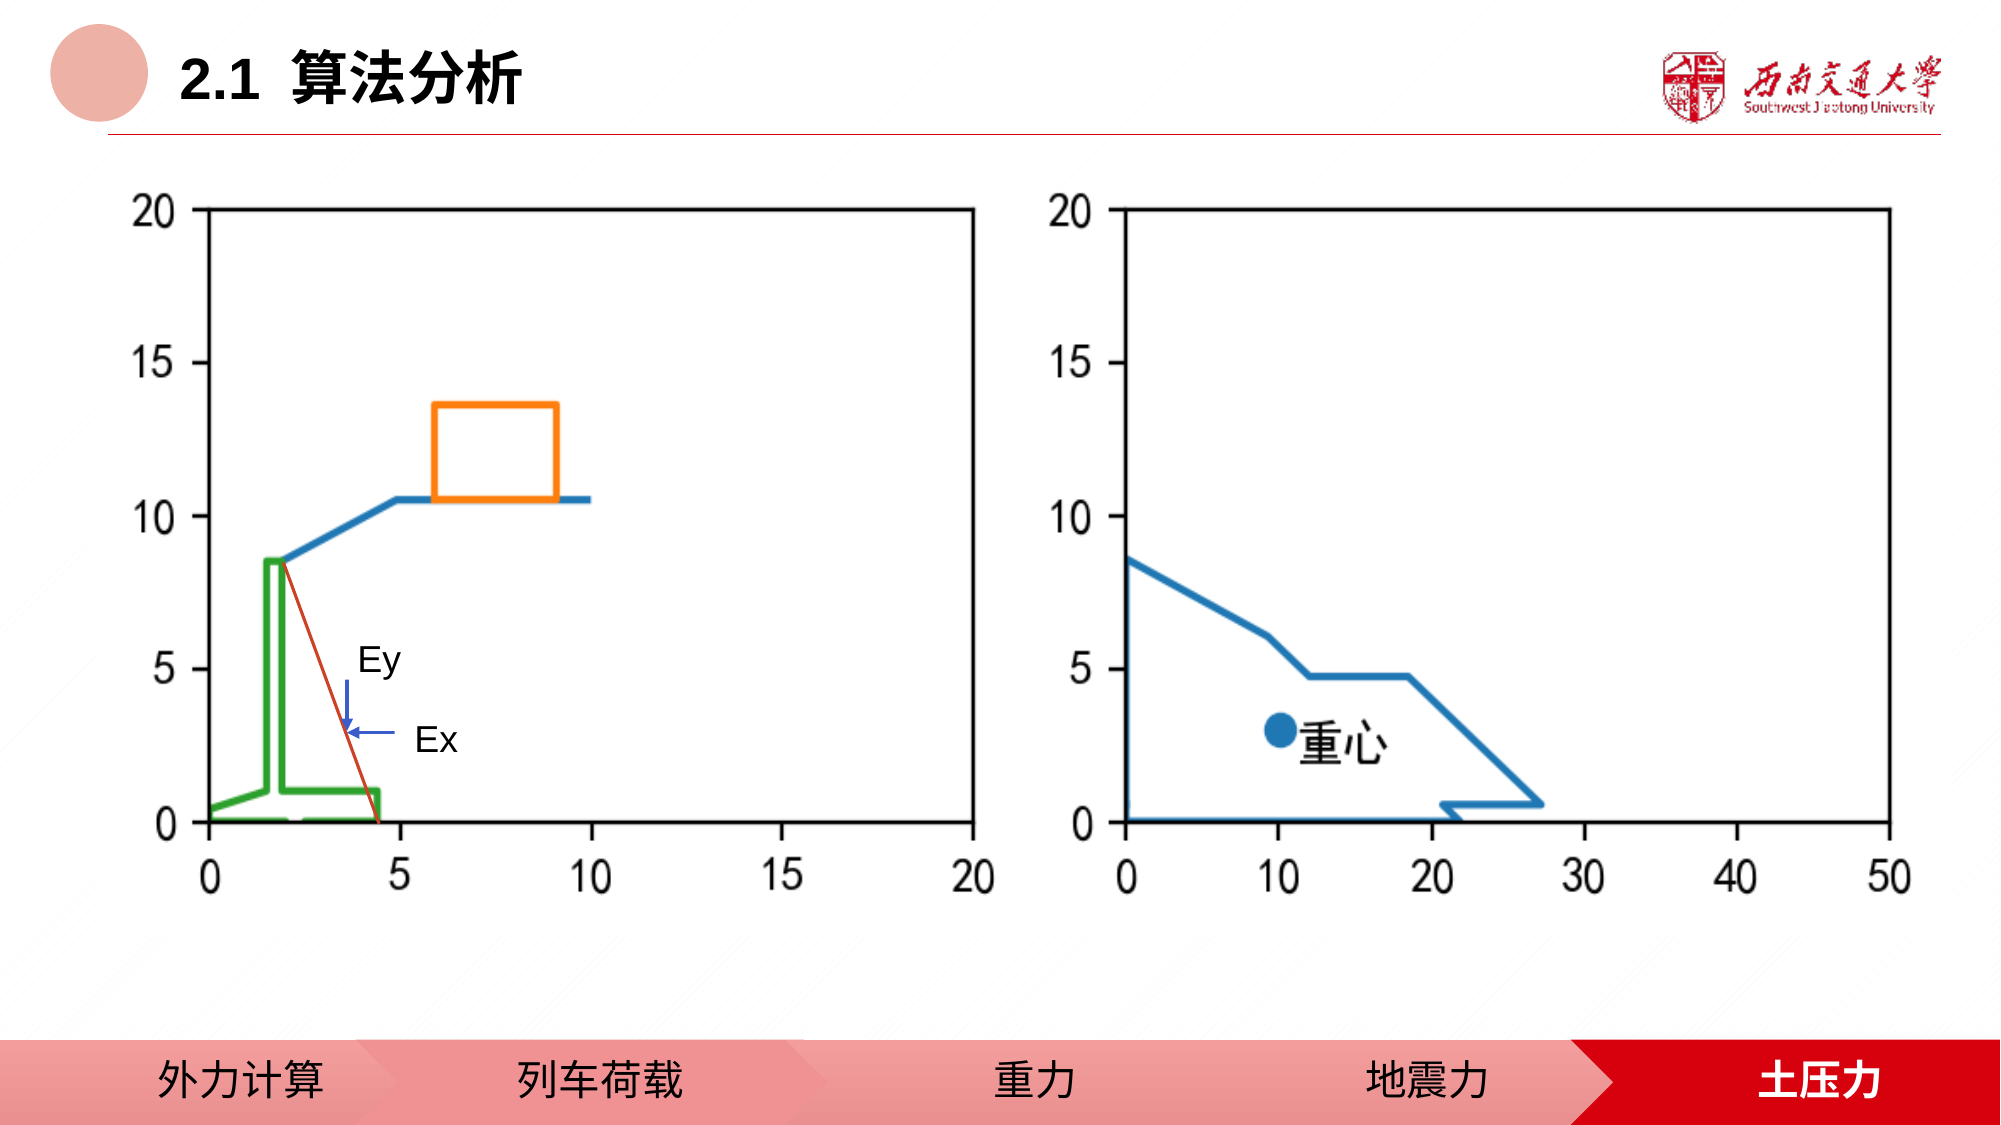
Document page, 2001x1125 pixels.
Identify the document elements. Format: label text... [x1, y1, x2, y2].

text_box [96, 190, 1946, 934]
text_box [0, 1039, 2000, 1125]
title 2.1 算法分析 [164, 41, 1946, 176]
